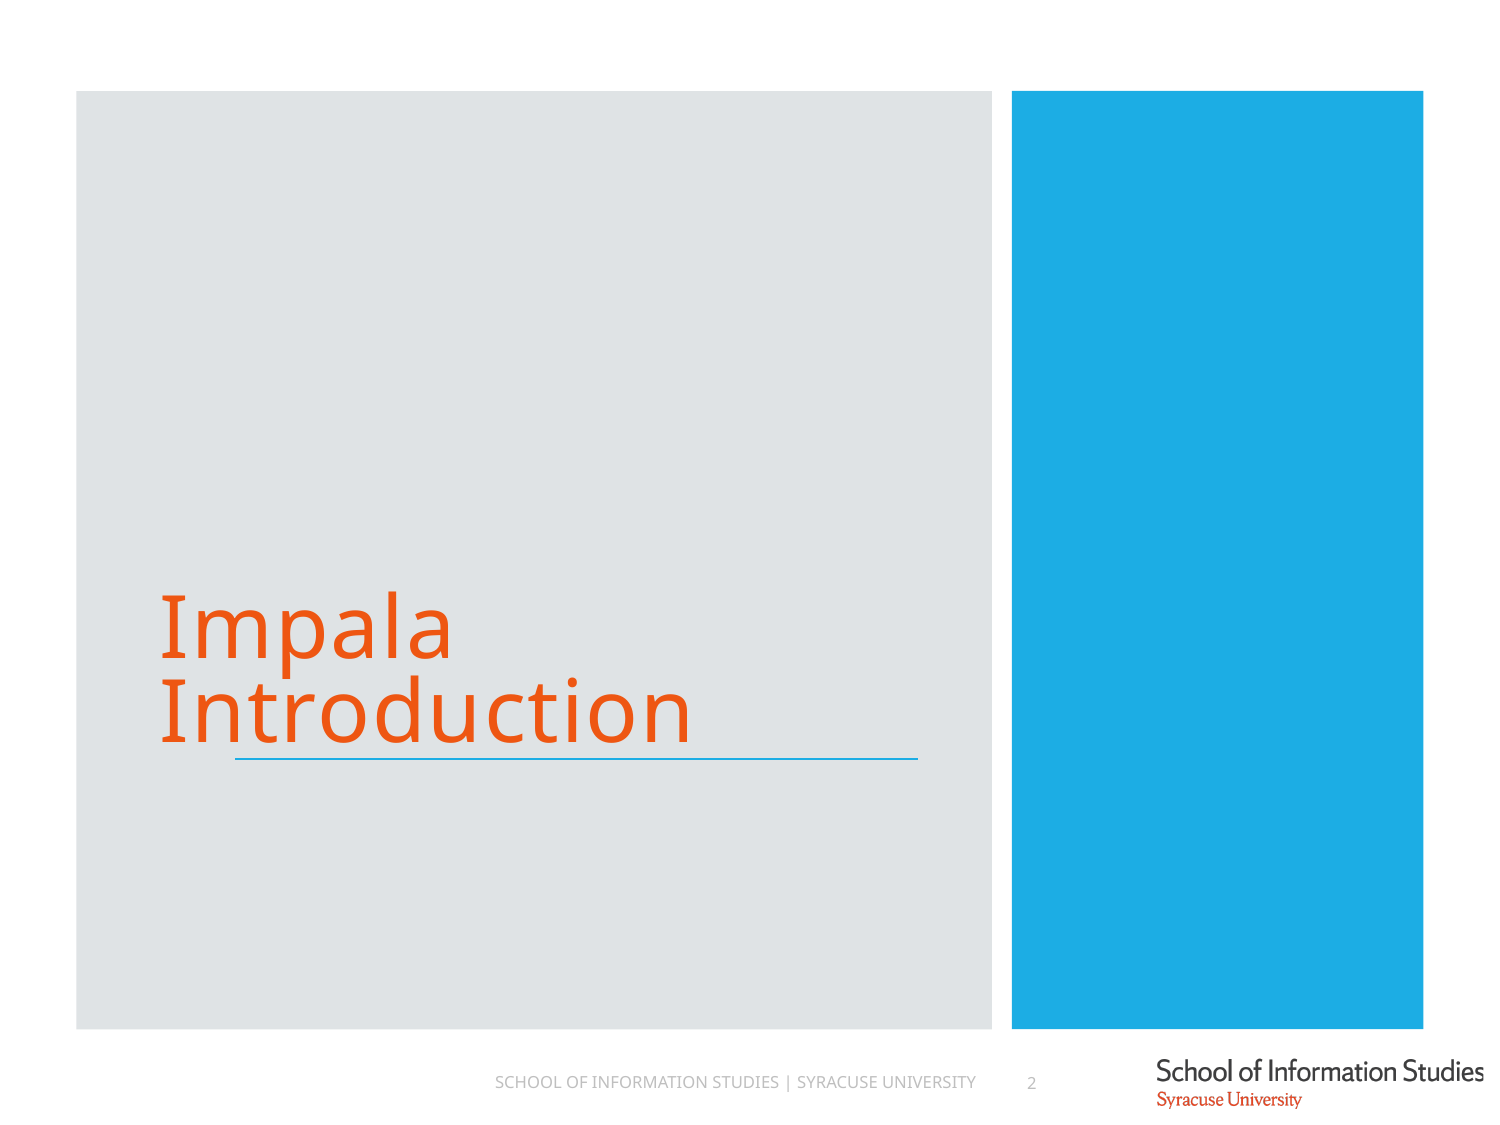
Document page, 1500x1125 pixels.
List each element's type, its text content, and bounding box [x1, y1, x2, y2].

text_box Impala Introduction [144, 608, 931, 743]
text_box [75, 90, 993, 1031]
slide_number 2 [1012, 1061, 1149, 1107]
text_box [1011, 90, 1425, 1030]
footer School of Information Studies | Syracuse University [283, 1061, 993, 1106]
